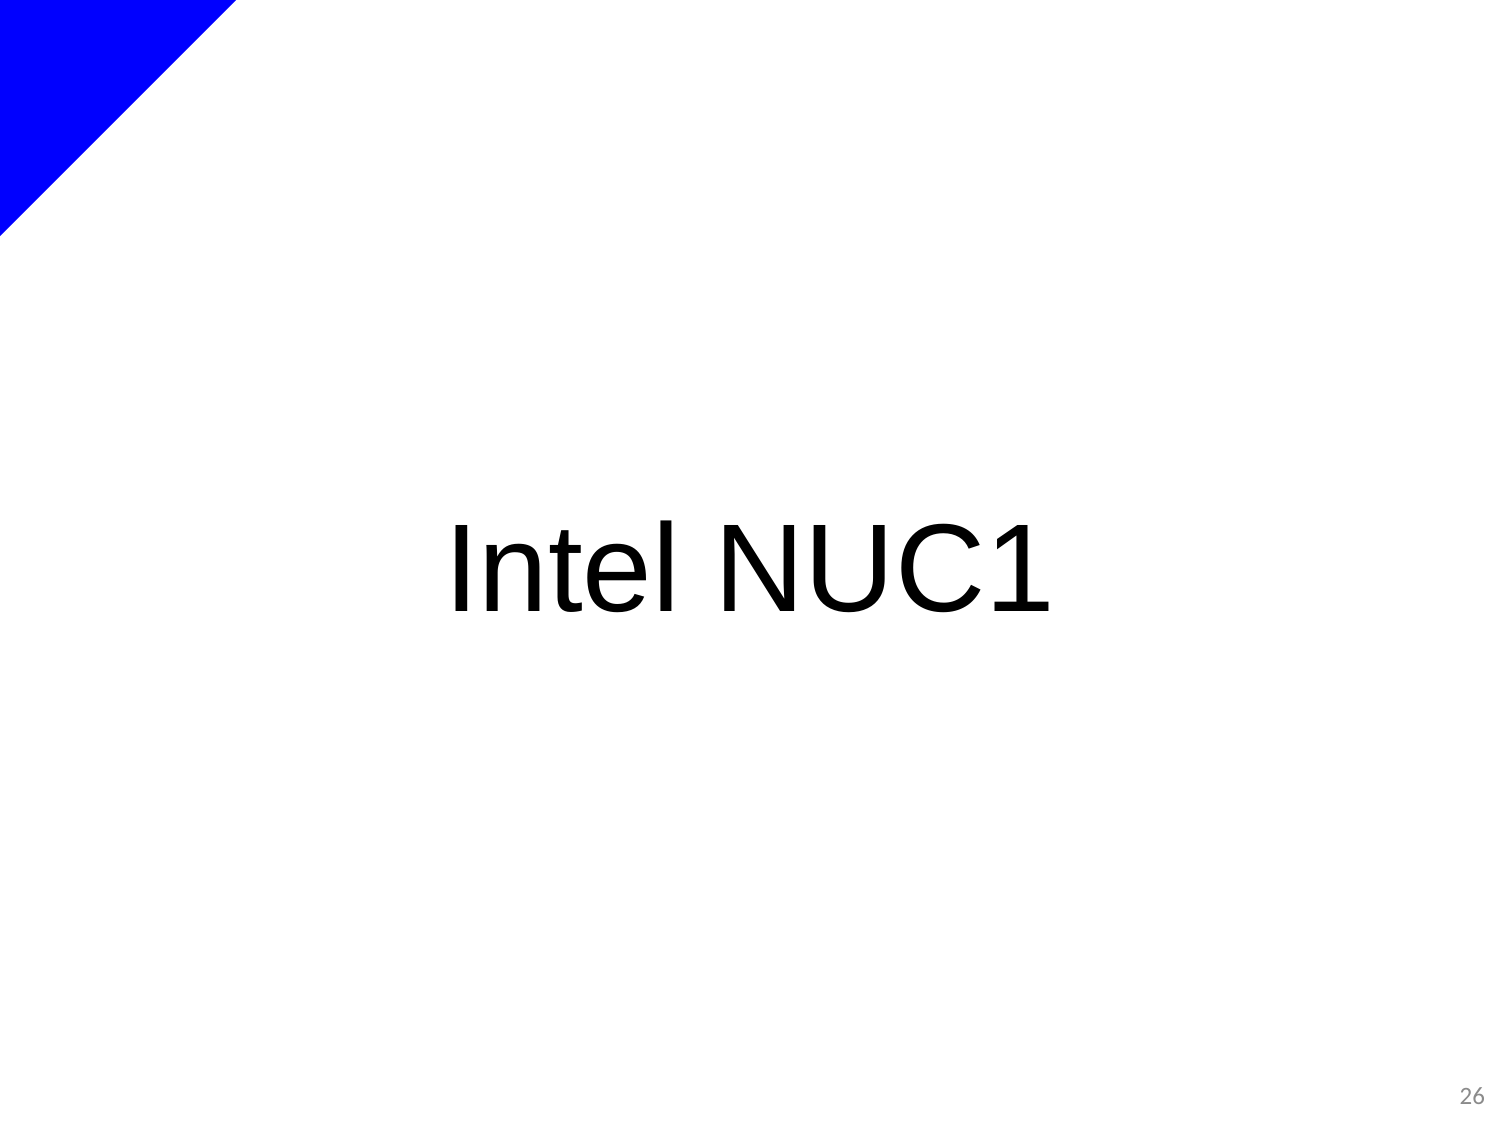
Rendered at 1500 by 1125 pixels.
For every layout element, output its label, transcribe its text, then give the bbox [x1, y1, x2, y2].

text_box [0, 0, 238, 238]
text_box Intel NUC1 [429, 479, 1071, 644]
slide_number 26 [1162, 1065, 1500, 1125]
